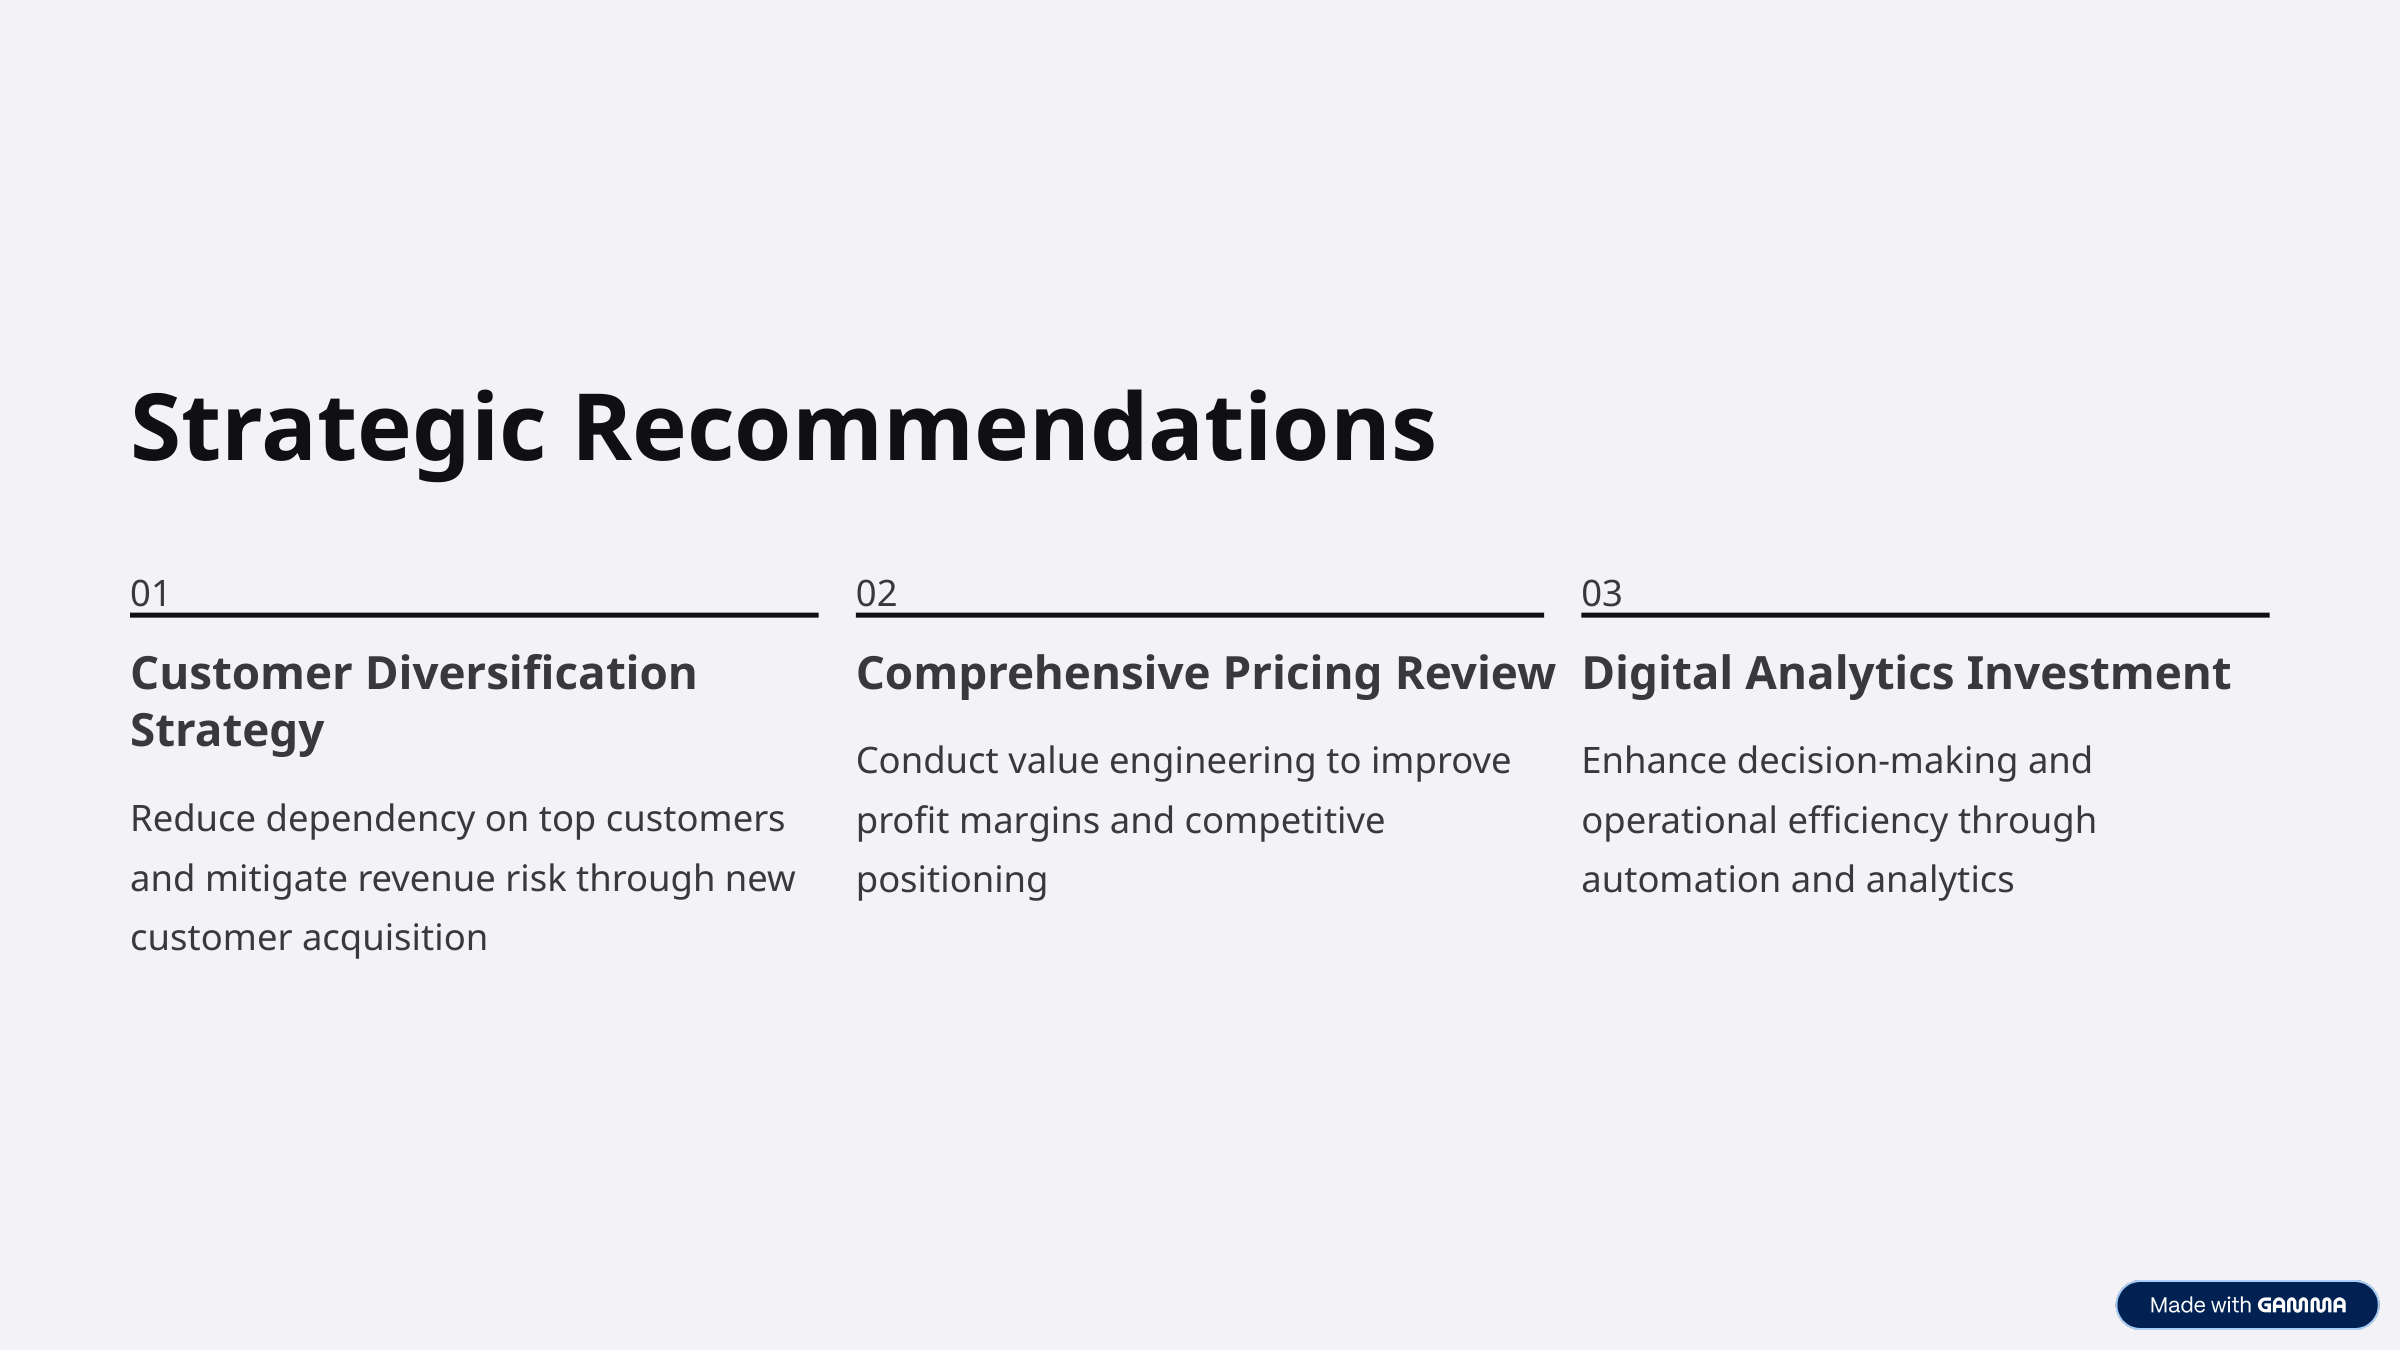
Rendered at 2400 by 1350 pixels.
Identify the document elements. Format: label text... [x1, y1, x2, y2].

text_box Customer Diversification Strategy [130, 641, 819, 758]
text_box 03 [1581, 554, 1619, 601]
text_box Strategic Recommendations [130, 363, 1337, 480]
text_box Reduce dependency on top customers and mitigate revenue risk through new customer acquisition [130, 779, 819, 959]
picture [2106, 1271, 2389, 1339]
text_box Comprehensive Pricing Review [855, 641, 1524, 700]
text_box [1581, 612, 2270, 618]
text_box Conduct value engineering to improve profit margins and competitive positioning [855, 721, 1545, 901]
text_box [130, 612, 819, 618]
text_box Enhance decision-making and operational efficiency through automation and analytics [1581, 721, 2270, 901]
text_box 02 [855, 554, 893, 601]
text_box Digital Analytics Investment [1581, 641, 2185, 700]
text_box 01 [130, 554, 168, 601]
text_box [855, 612, 1545, 618]
